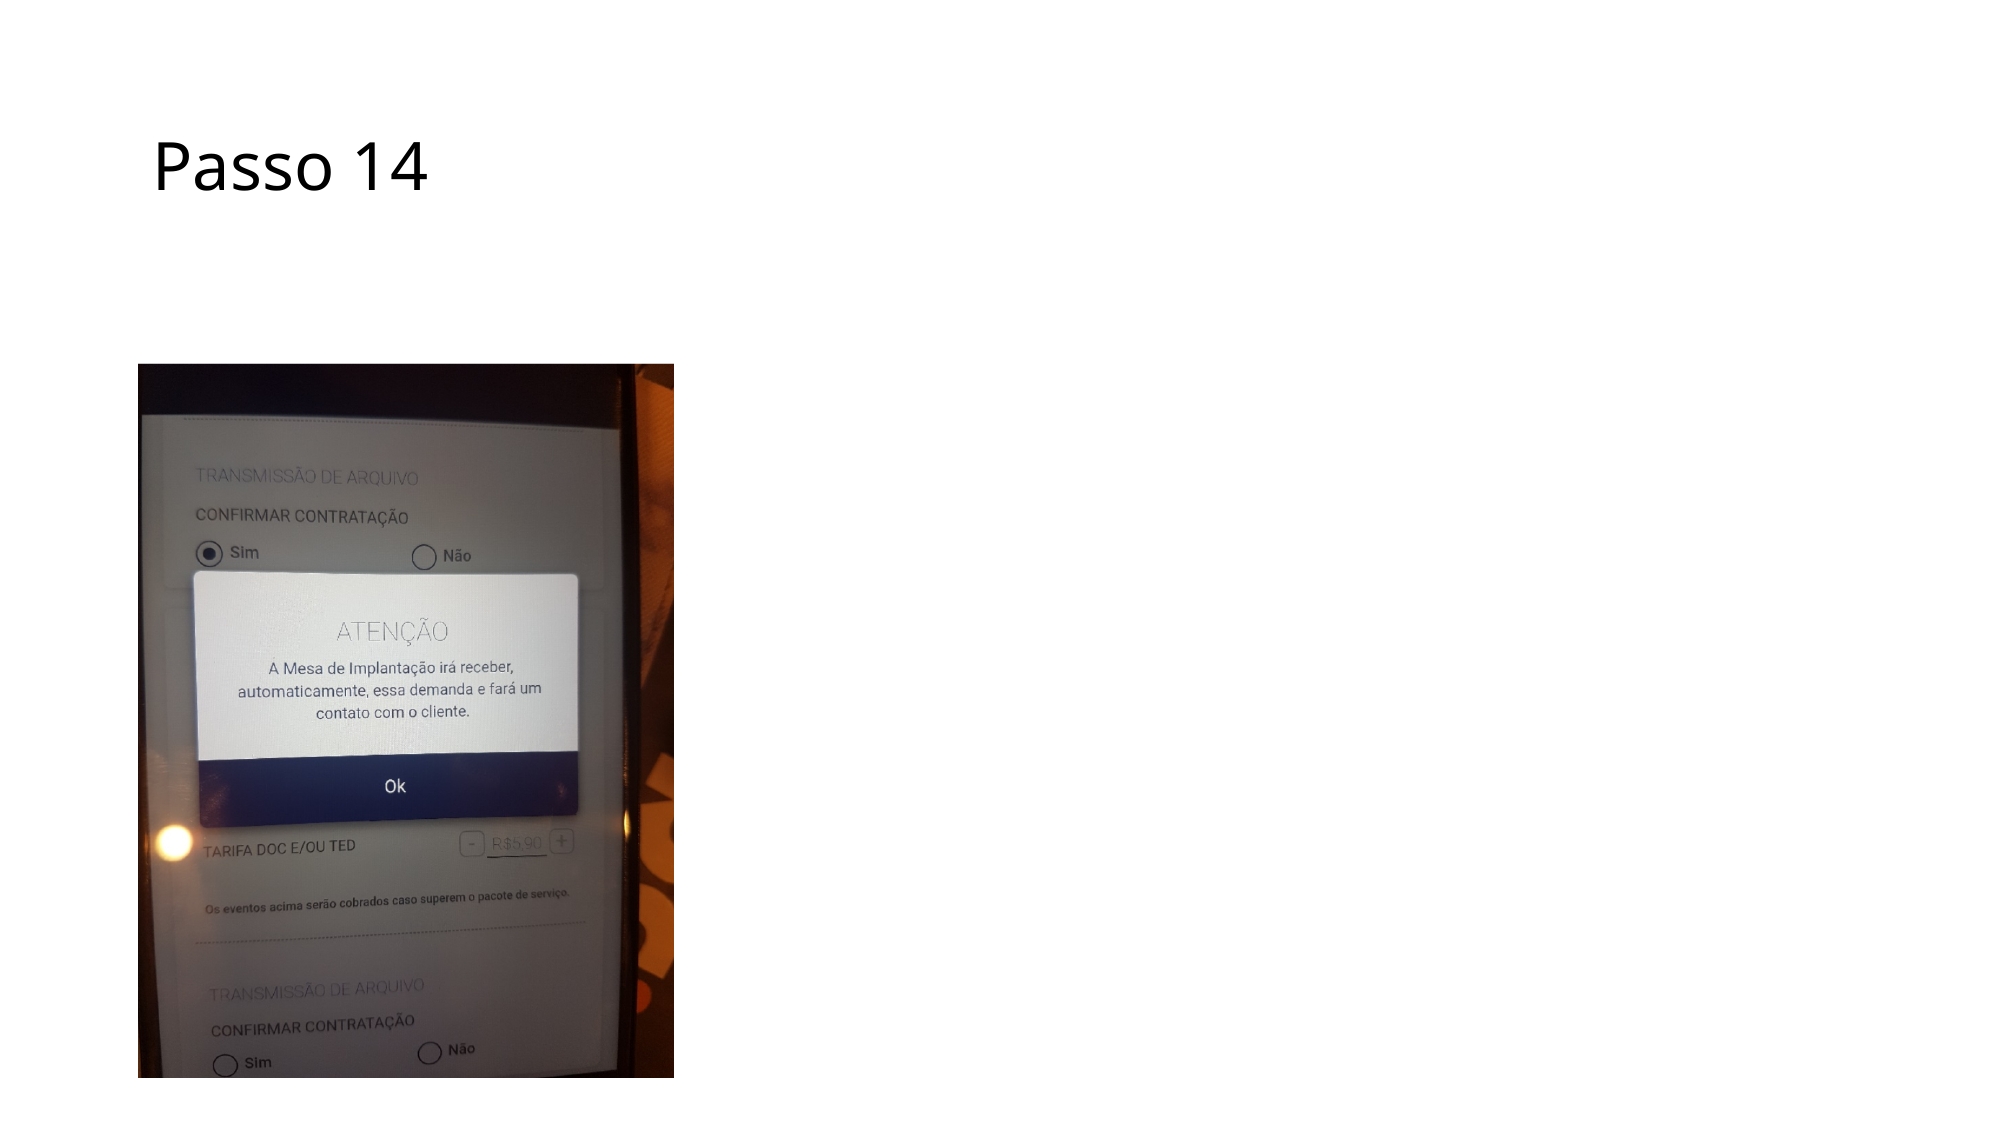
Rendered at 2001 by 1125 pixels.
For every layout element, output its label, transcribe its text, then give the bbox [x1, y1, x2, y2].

title Passo 14 [137, 59, 1863, 278]
picture [138, 989, 674, 1077]
picture [138, 364, 674, 452]
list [48, 452, 763, 989]
